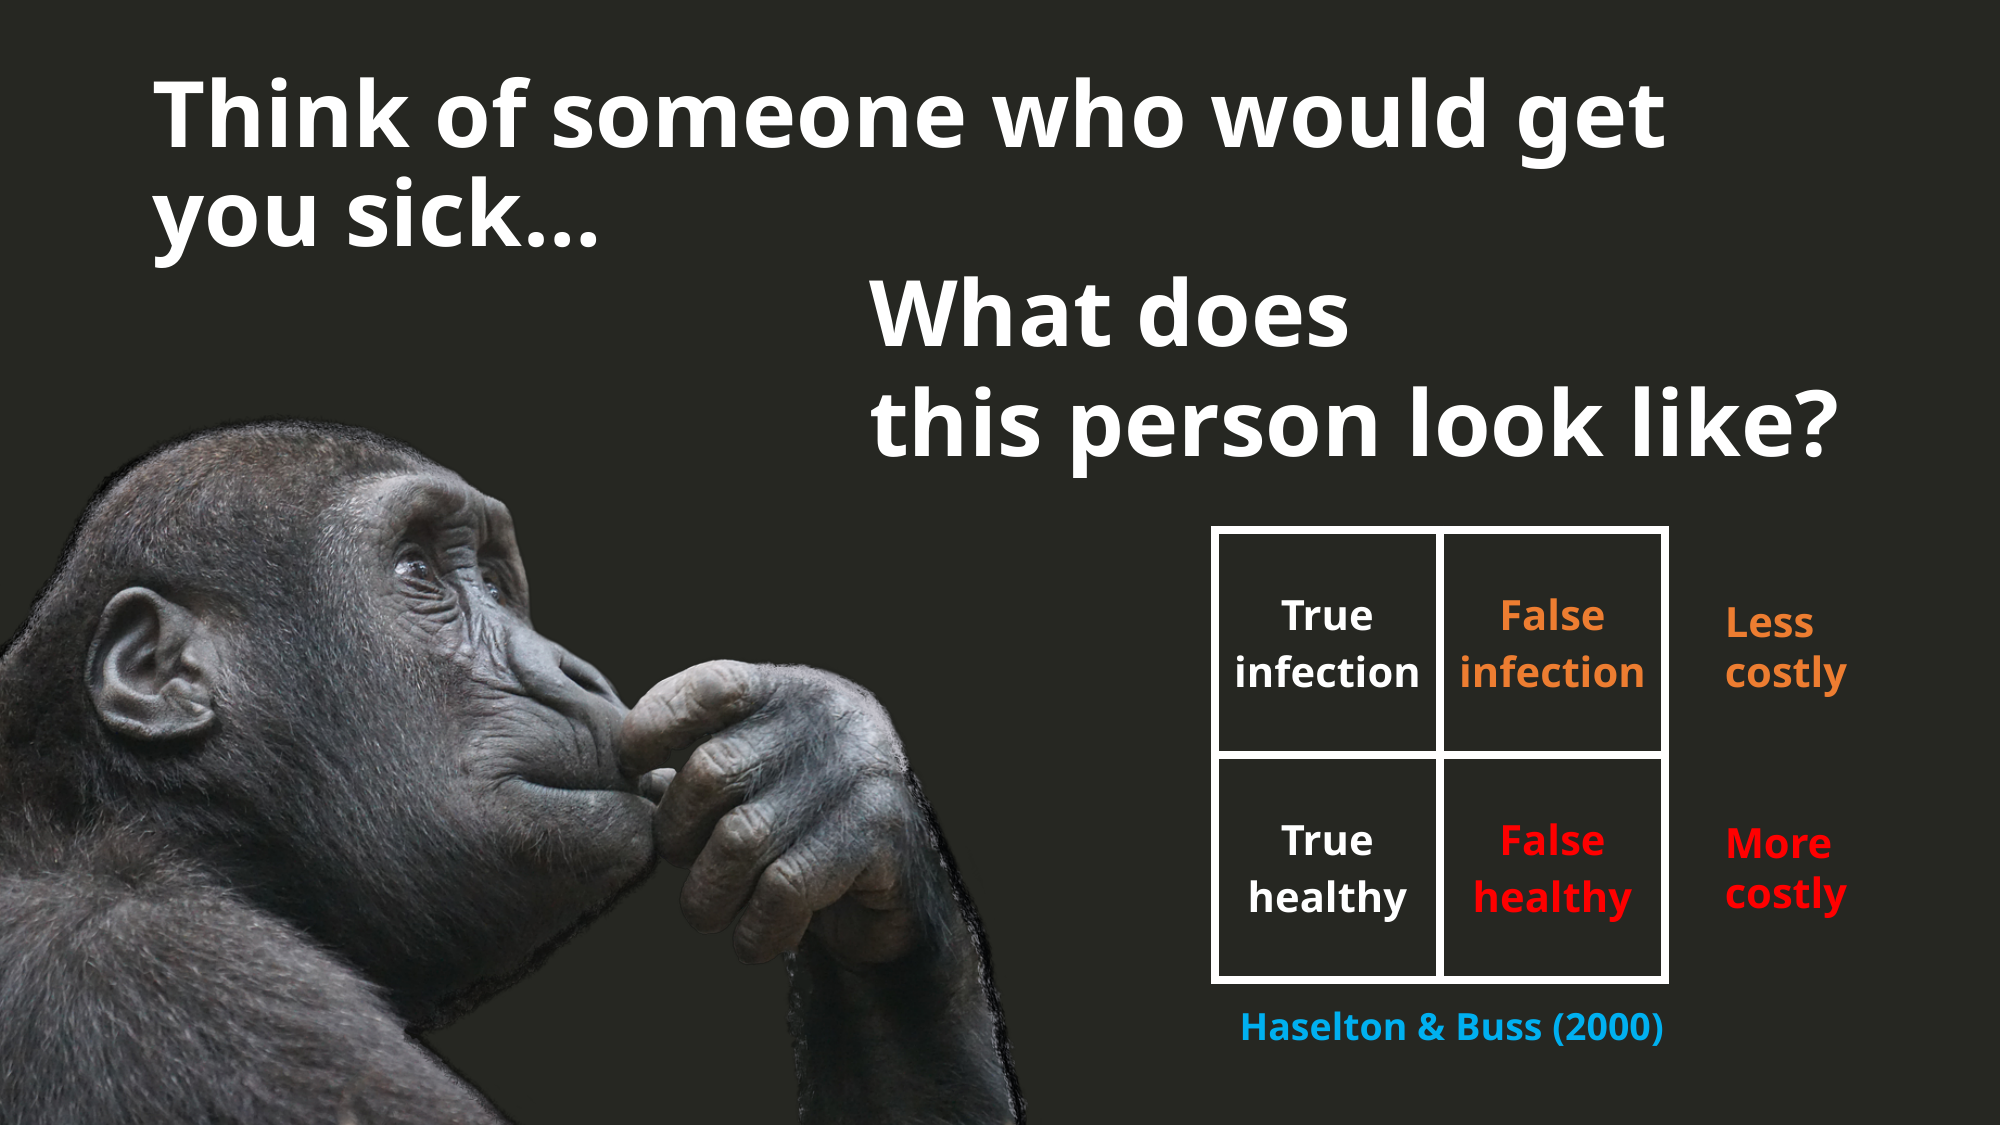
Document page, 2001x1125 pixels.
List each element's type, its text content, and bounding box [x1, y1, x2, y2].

text_box More costly [1710, 809, 1863, 924]
text_box Haselton & Buss (2000) [1224, 995, 1680, 1055]
table_cell False healthy [1444, 759, 1661, 976]
text_box Less costly [1710, 588, 1863, 704]
text_box What does this person look like? [854, 247, 1855, 482]
table_header False infection [1444, 534, 1661, 751]
table_header True infection [1219, 534, 1436, 751]
picture [0, 413, 1042, 1125]
table_cell True healthy [1219, 759, 1436, 976]
title Think of someone who would get you sick… [137, 59, 1863, 277]
